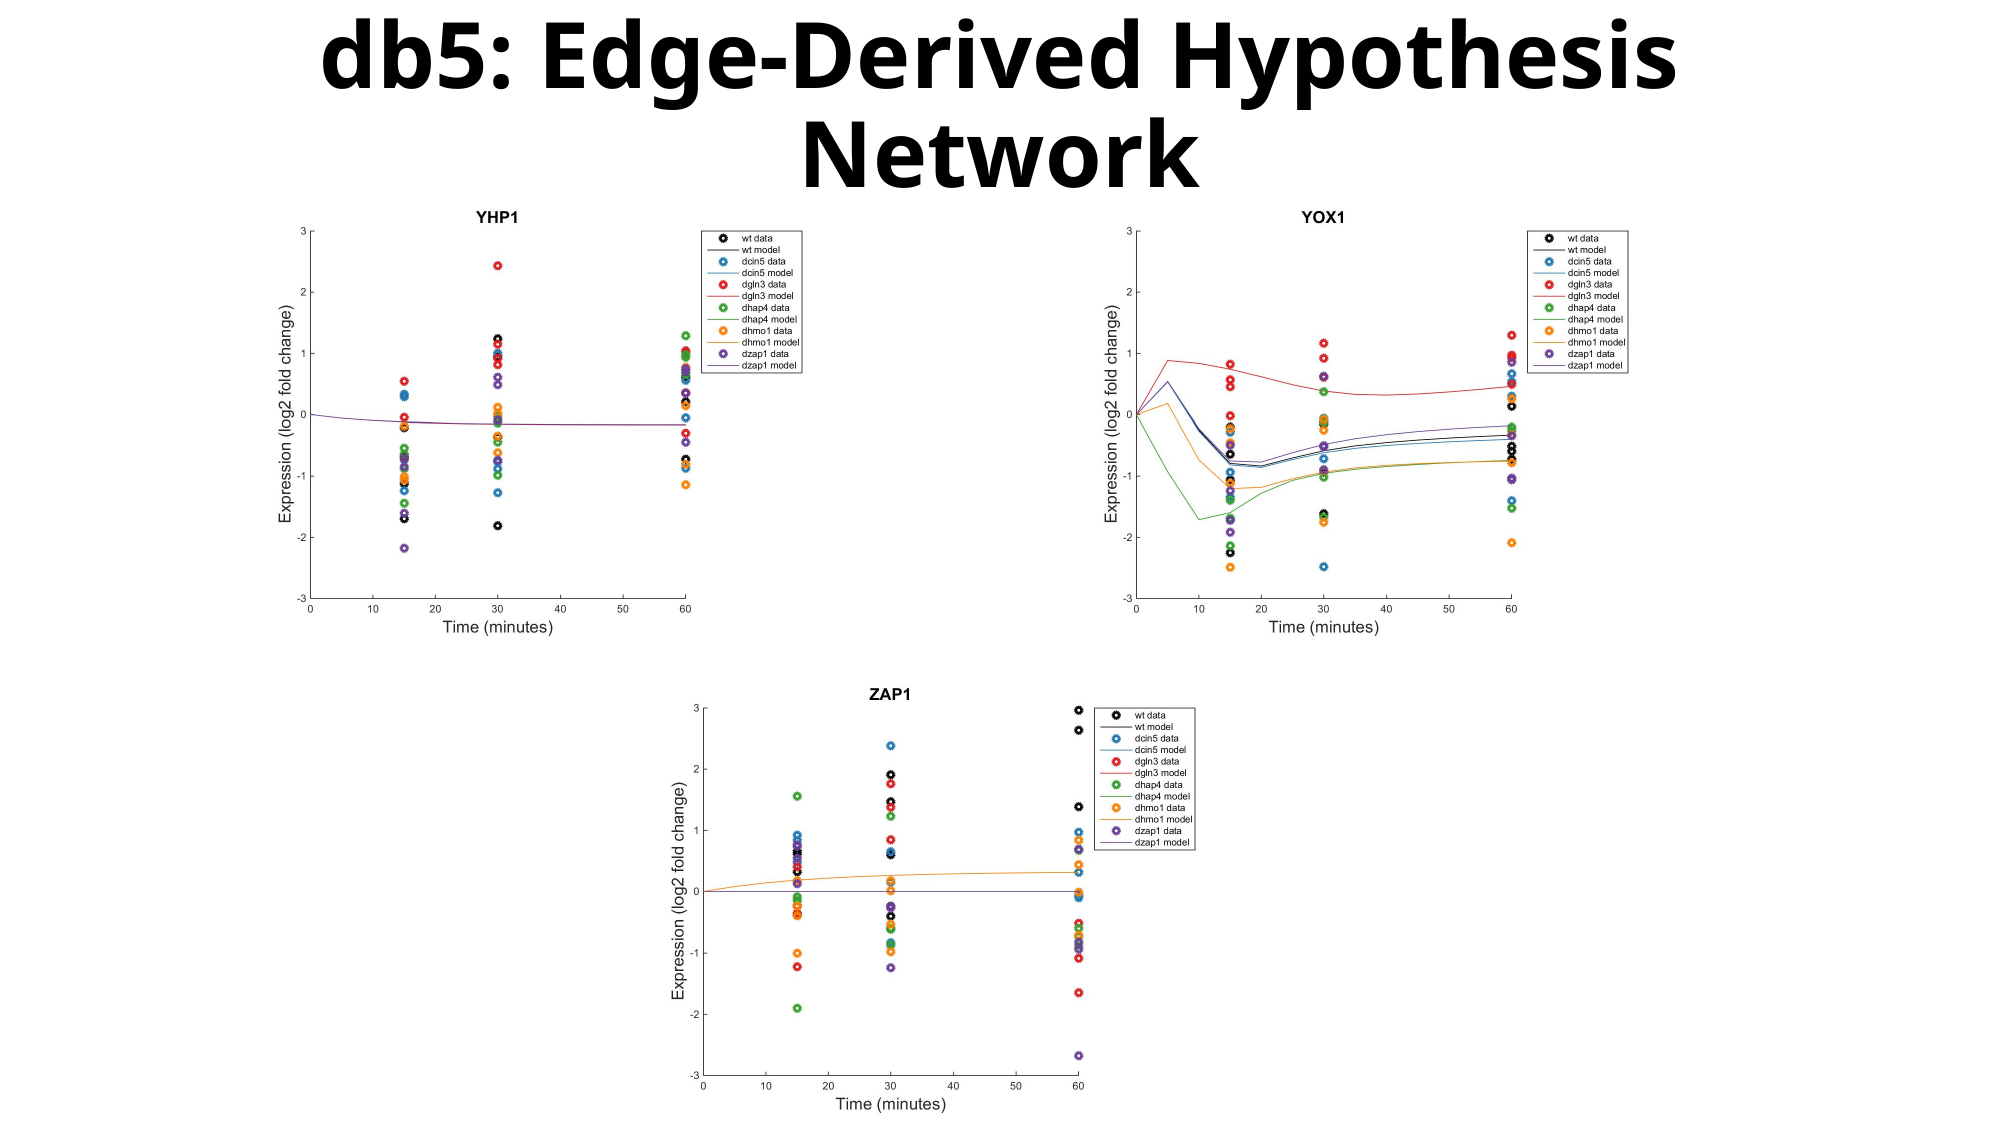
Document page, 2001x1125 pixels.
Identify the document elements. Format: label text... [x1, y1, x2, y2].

picture [1073, 197, 1674, 648]
picture [640, 674, 1241, 1125]
picture [247, 197, 848, 648]
title db5: Edge-Derived Hypothesis Network [137, 0, 1863, 218]
